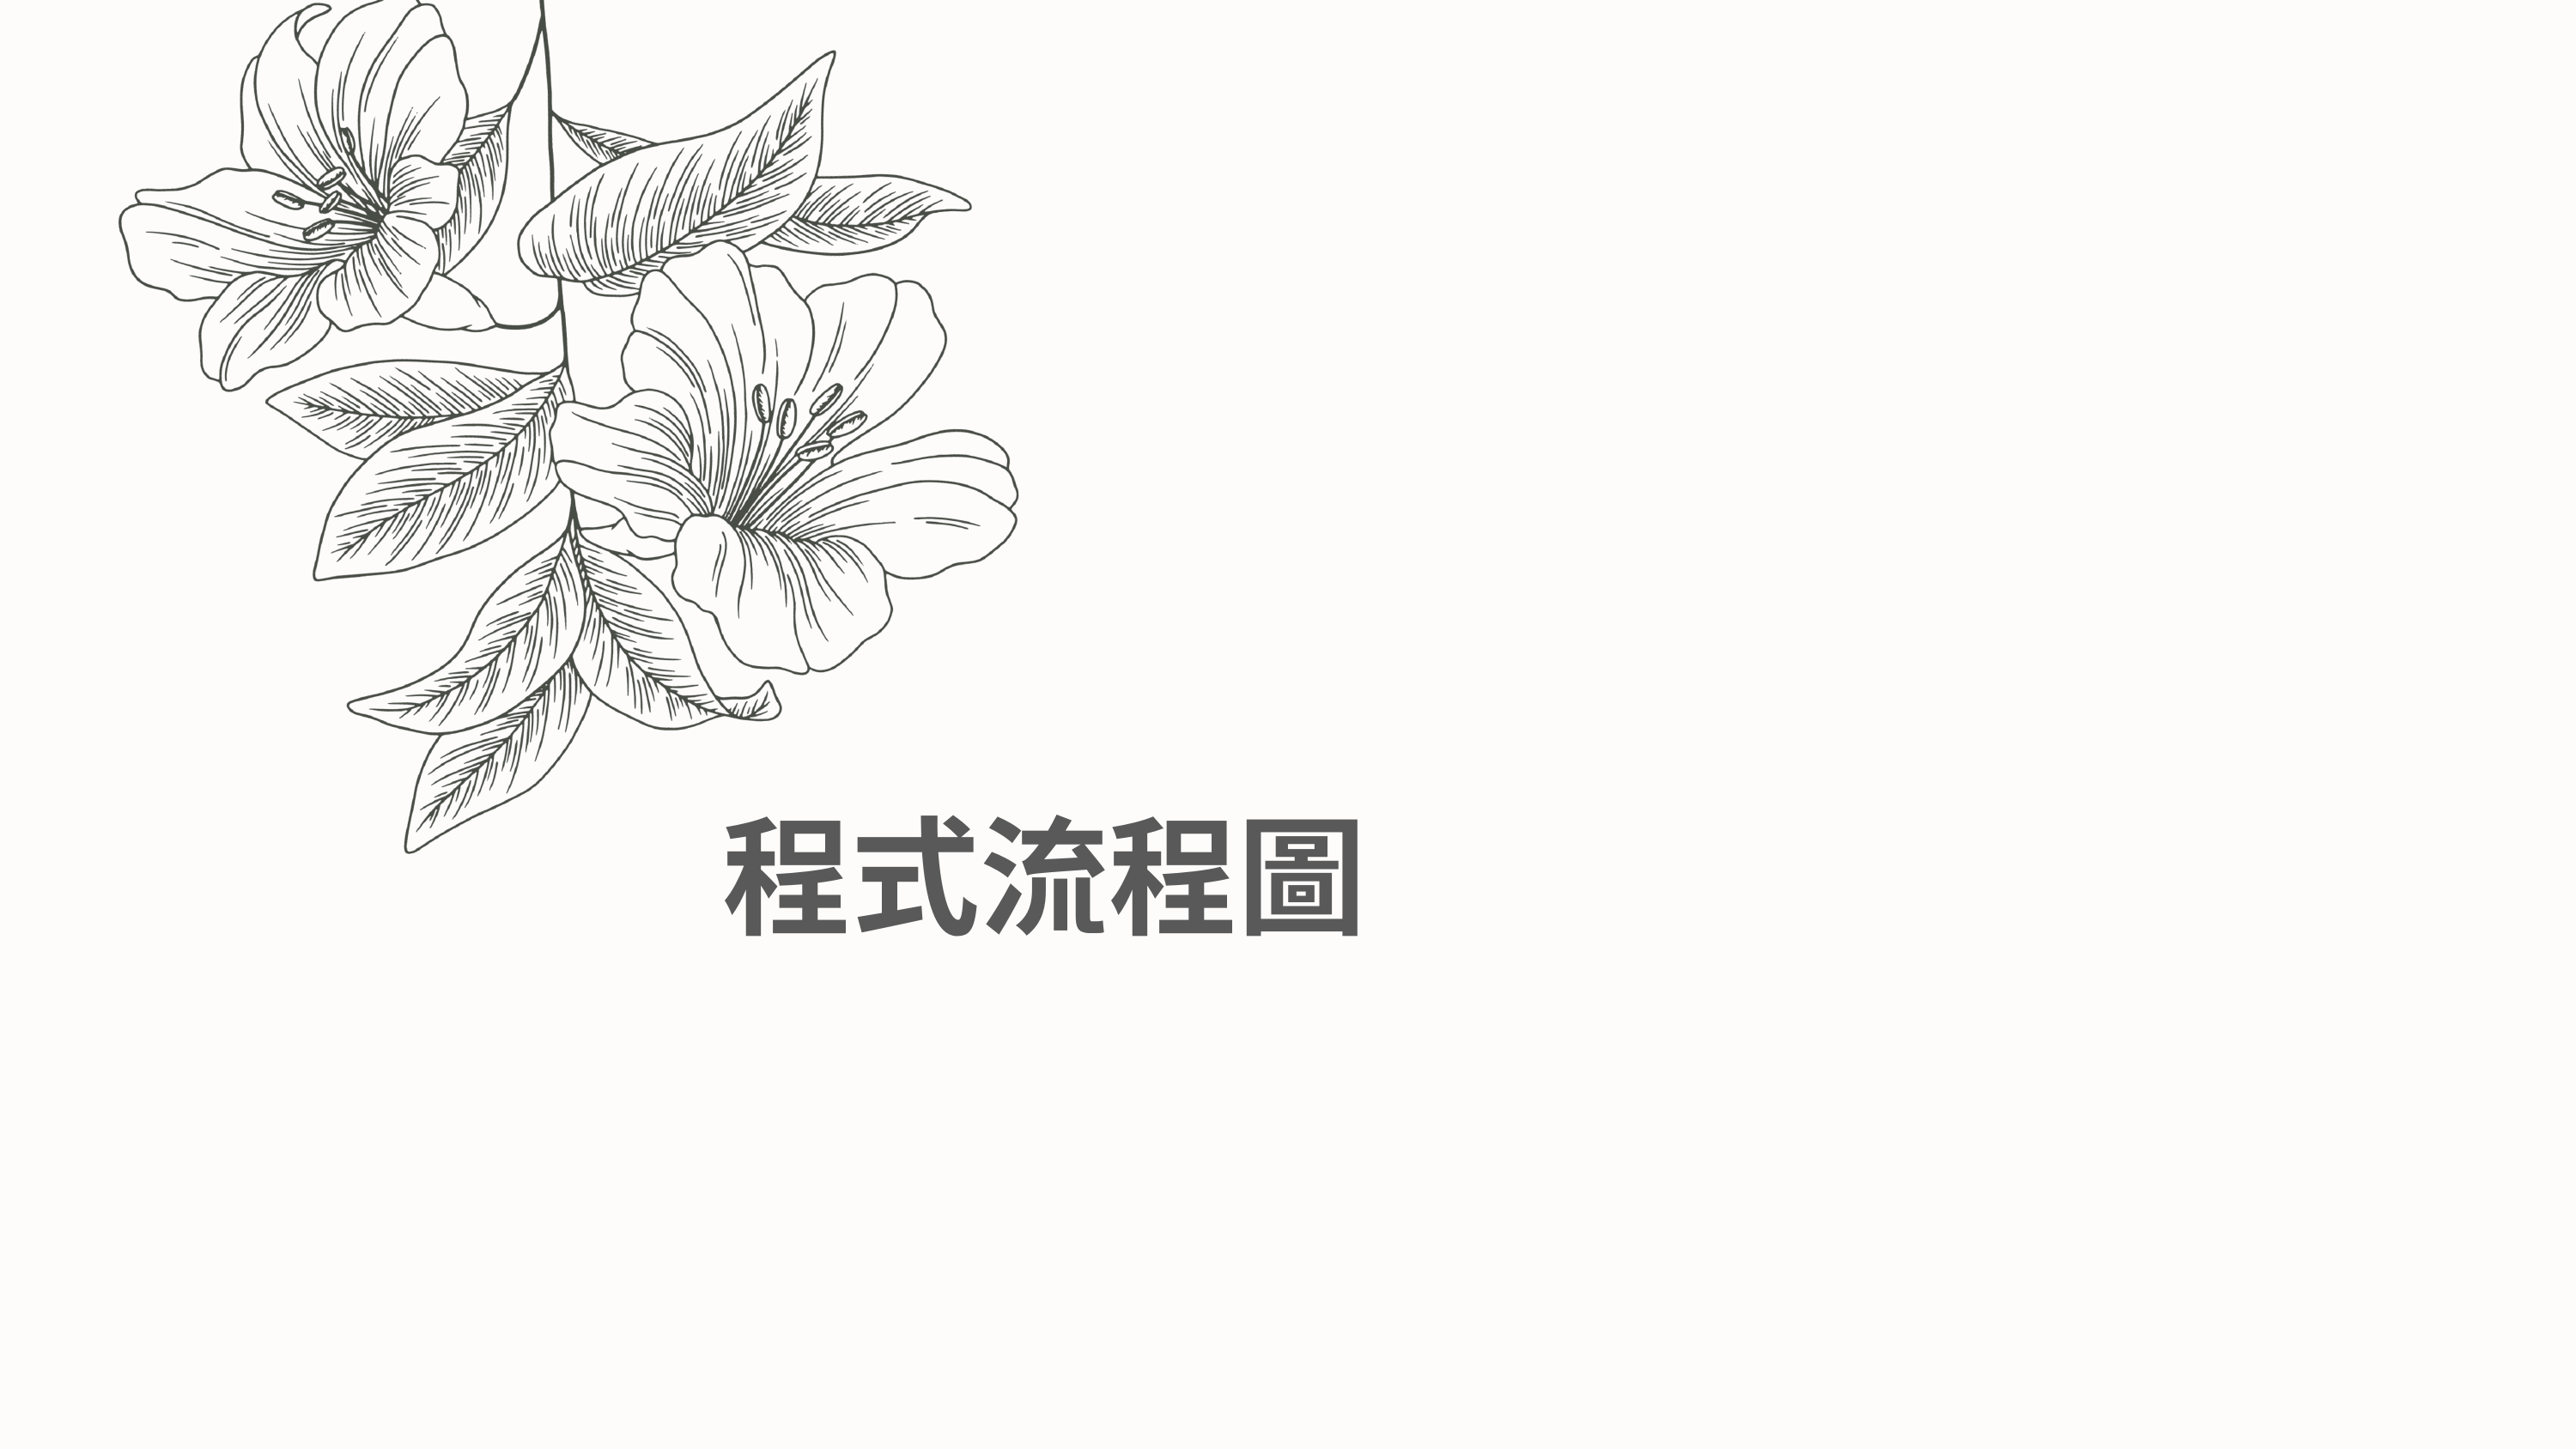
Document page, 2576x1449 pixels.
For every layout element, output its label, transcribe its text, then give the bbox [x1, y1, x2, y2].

picture [100, 0, 1043, 873]
text_box 程式流程圖 [709, 789, 1380, 957]
